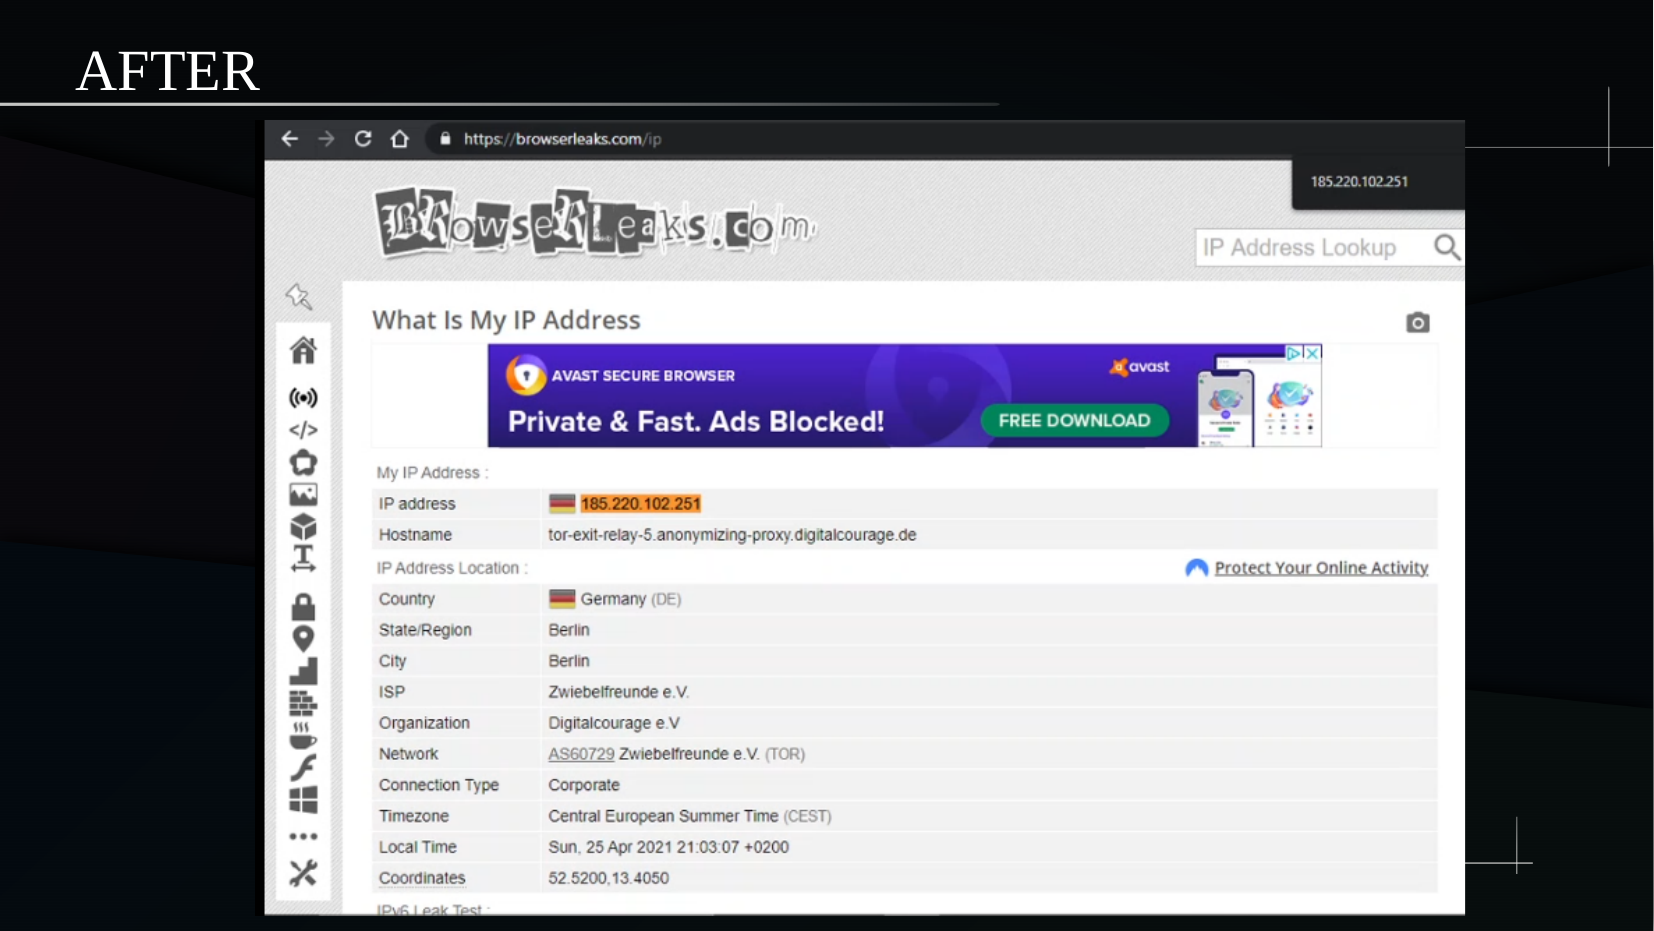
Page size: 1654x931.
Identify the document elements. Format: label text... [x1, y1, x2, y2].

picture [0, 0, 1654, 931]
text_box AFTER [60, 25, 616, 110]
